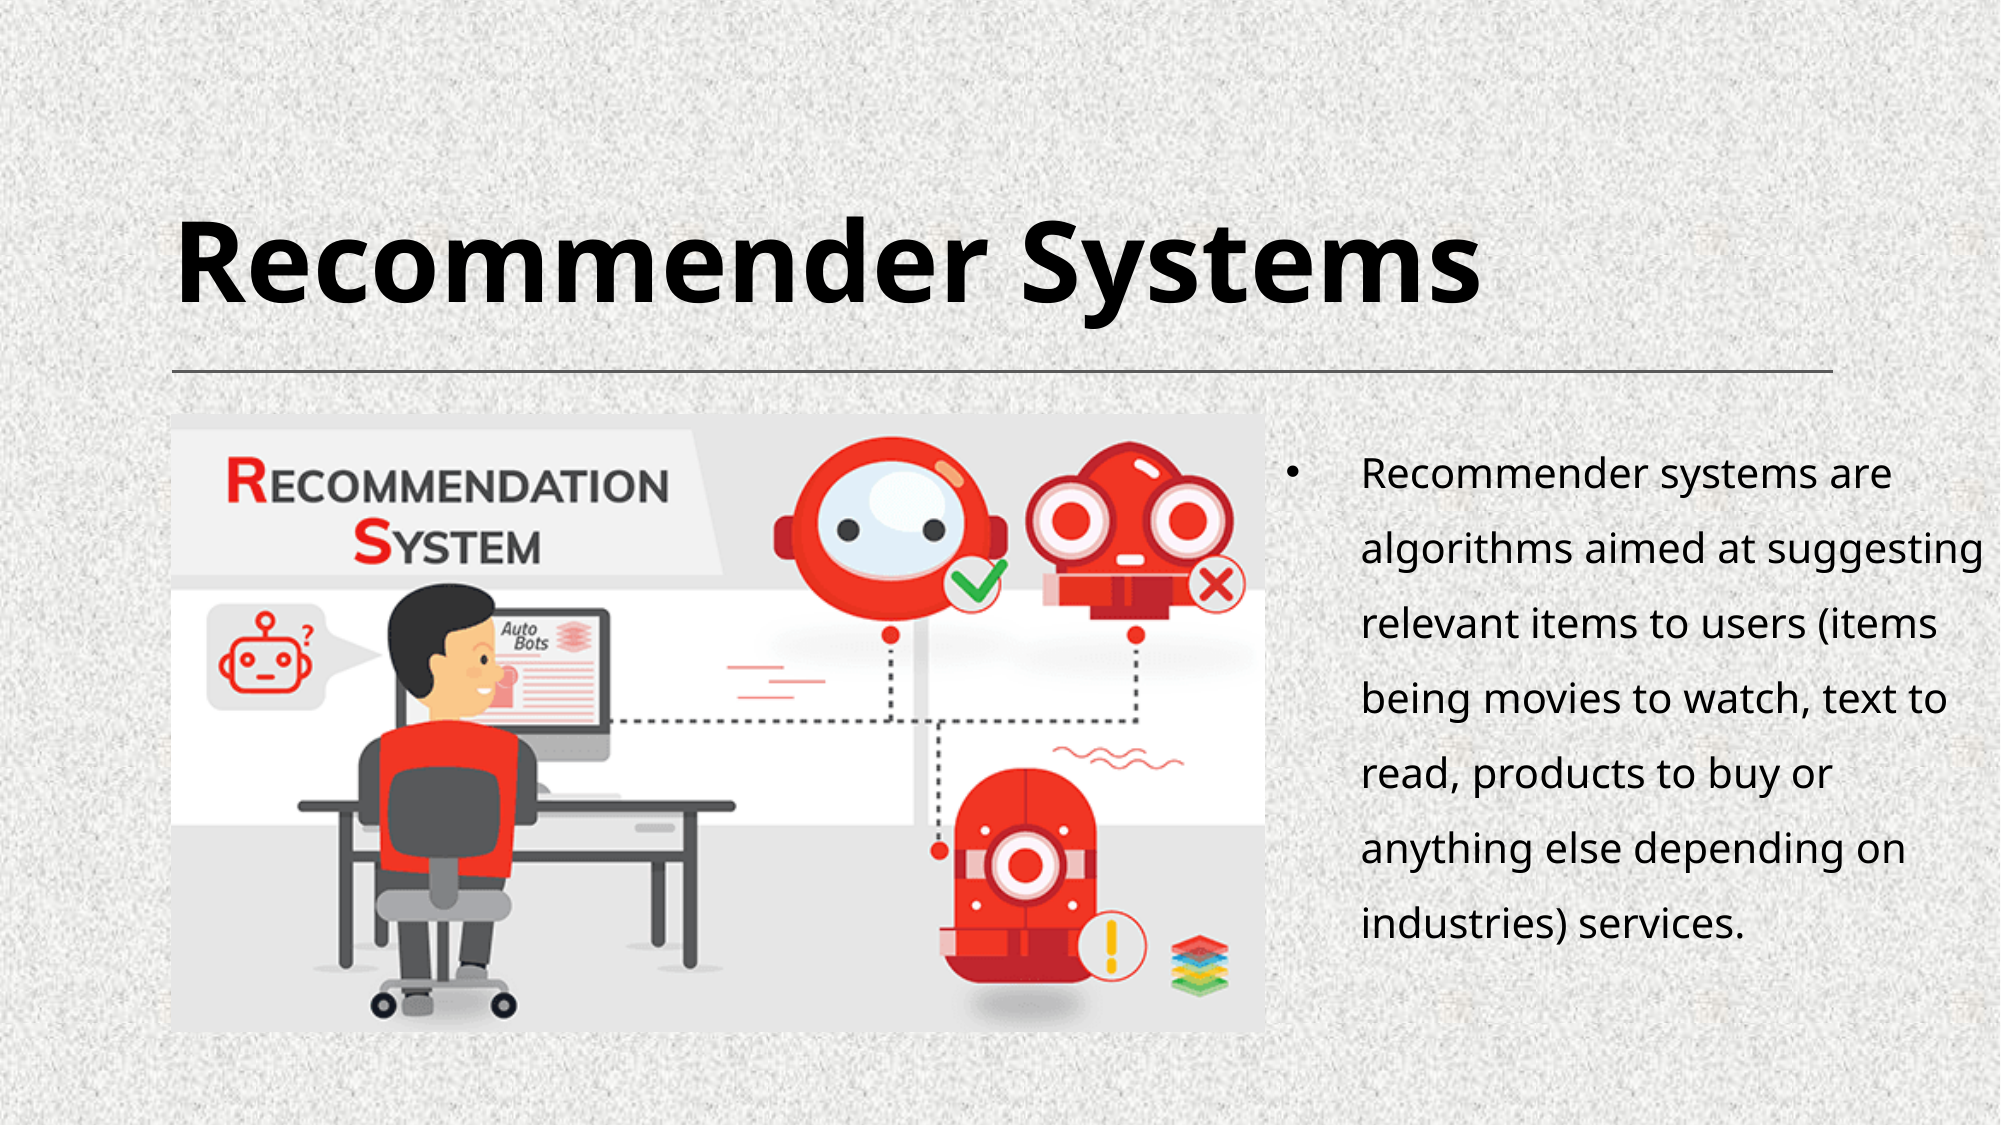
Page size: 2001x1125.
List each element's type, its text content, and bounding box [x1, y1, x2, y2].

title Recommender Systems [157, 160, 1895, 335]
list Recommender systems are algorithms aimed at suggesting relevant items to users (items being movies to watch, text to read, products to buy or anything else depending on industries) services. [1264, 414, 2000, 1111]
picture [0, 0, 2001, 1125]
